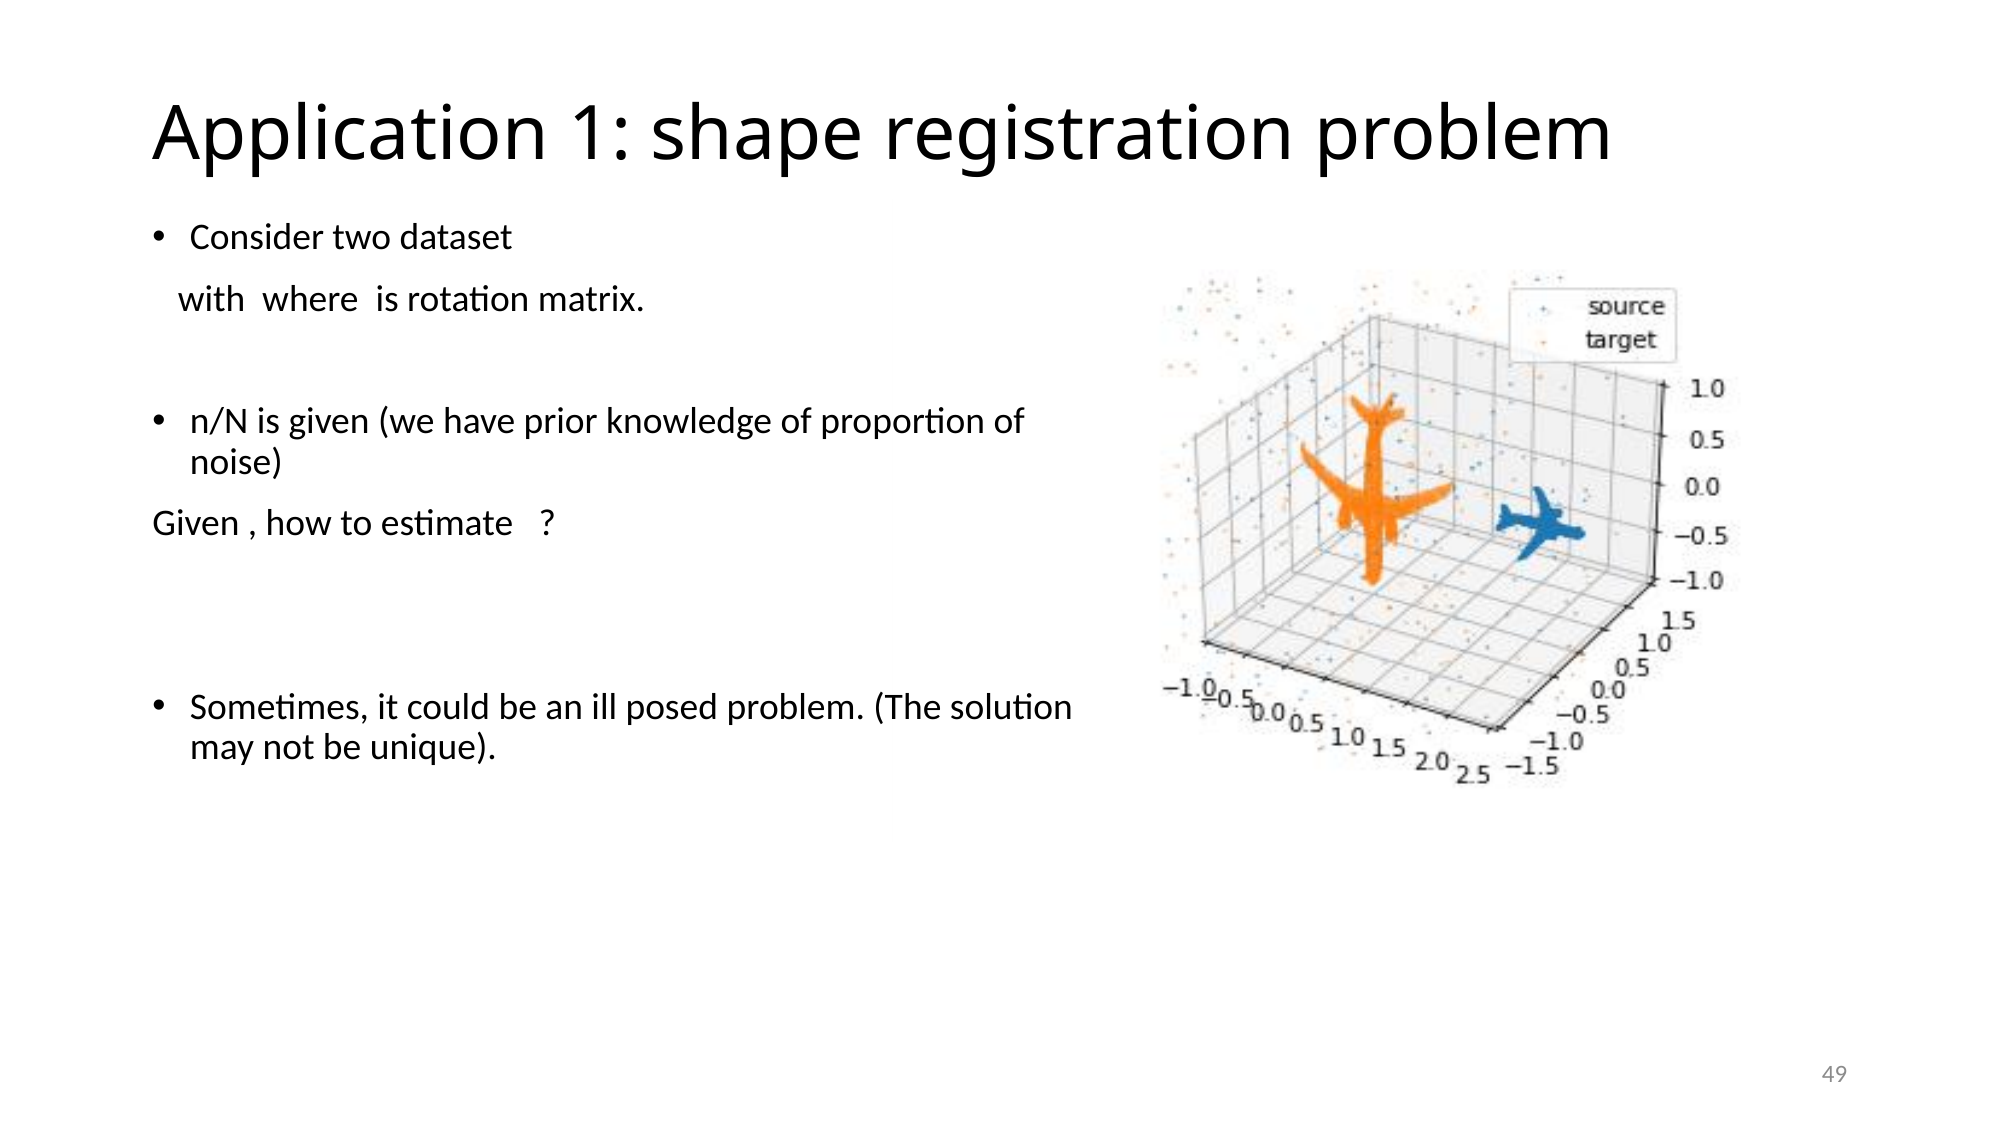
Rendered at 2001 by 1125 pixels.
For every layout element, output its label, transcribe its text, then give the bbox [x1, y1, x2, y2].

slide_number 49 [1412, 1042, 1863, 1103]
title Application 1: shape registration problem [137, 59, 1863, 210]
picture [891, 199, 1934, 842]
